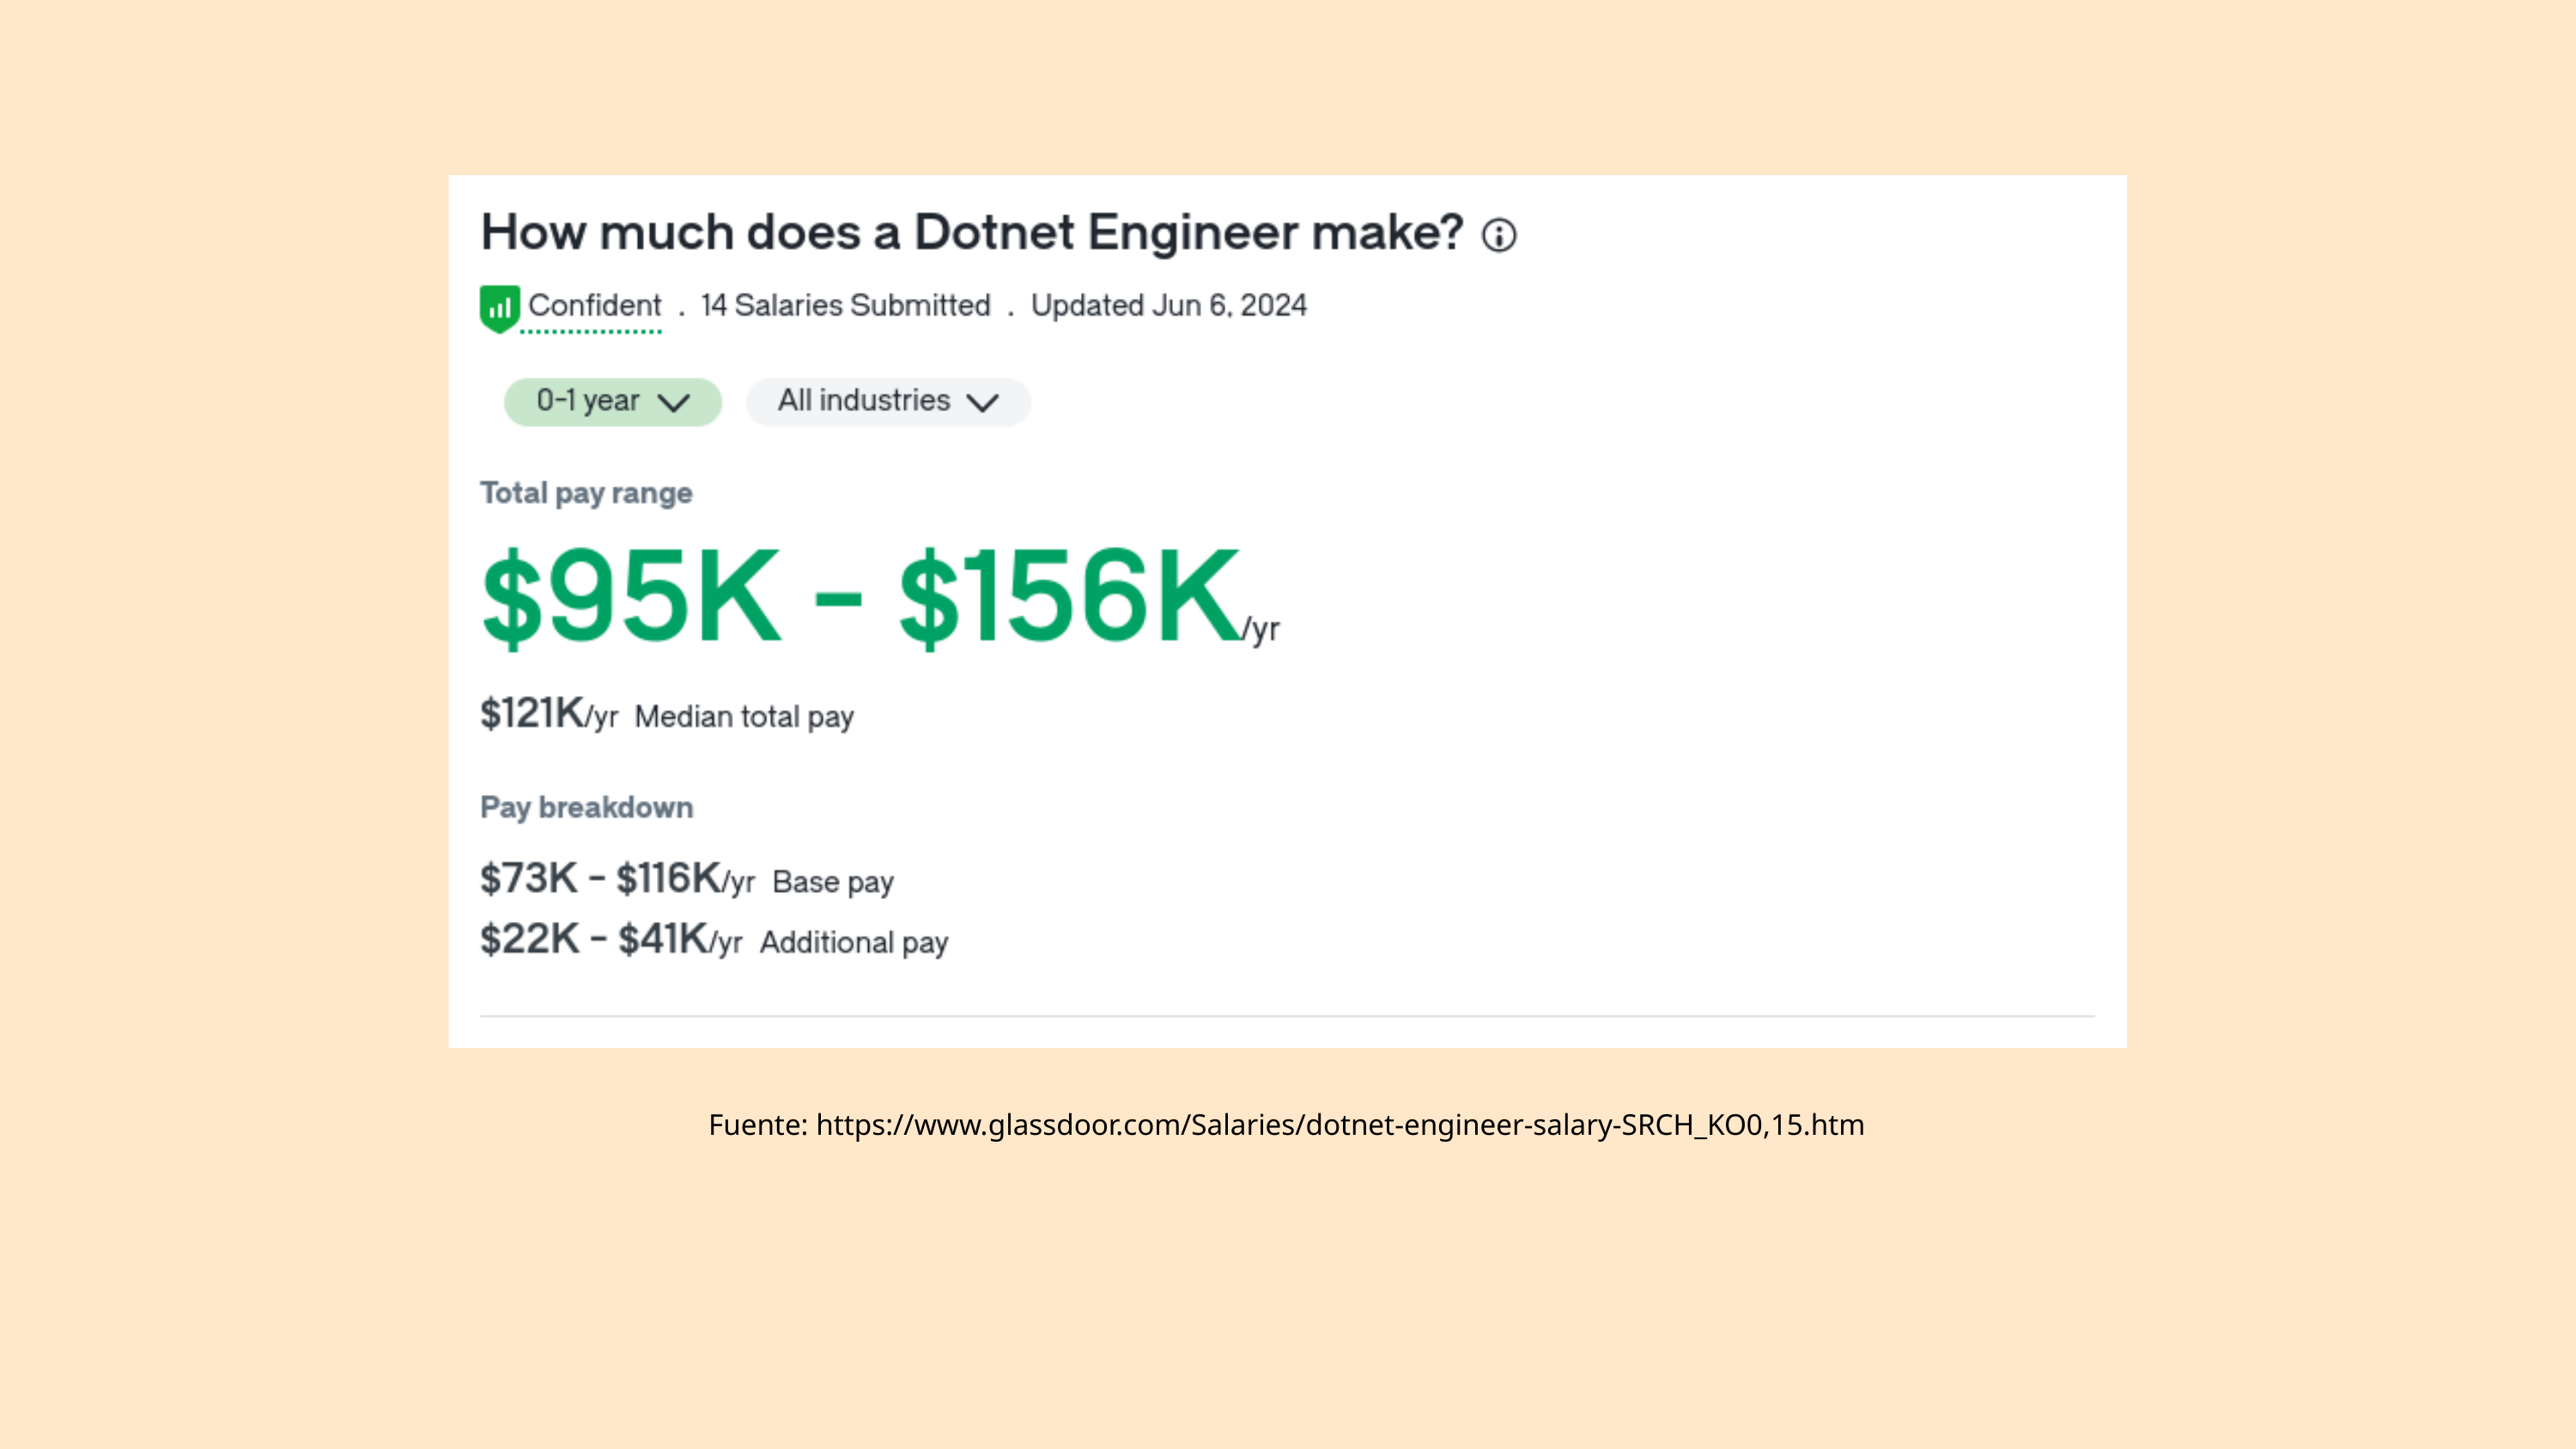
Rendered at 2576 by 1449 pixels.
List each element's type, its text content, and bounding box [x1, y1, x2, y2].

text_box Fuente: https://www.glassdoor.com/Salaries/dotnet-engineer-salary-SRCH_KO0,15.htm [685, 1100, 1890, 1142]
text_box [448, 175, 2128, 1048]
